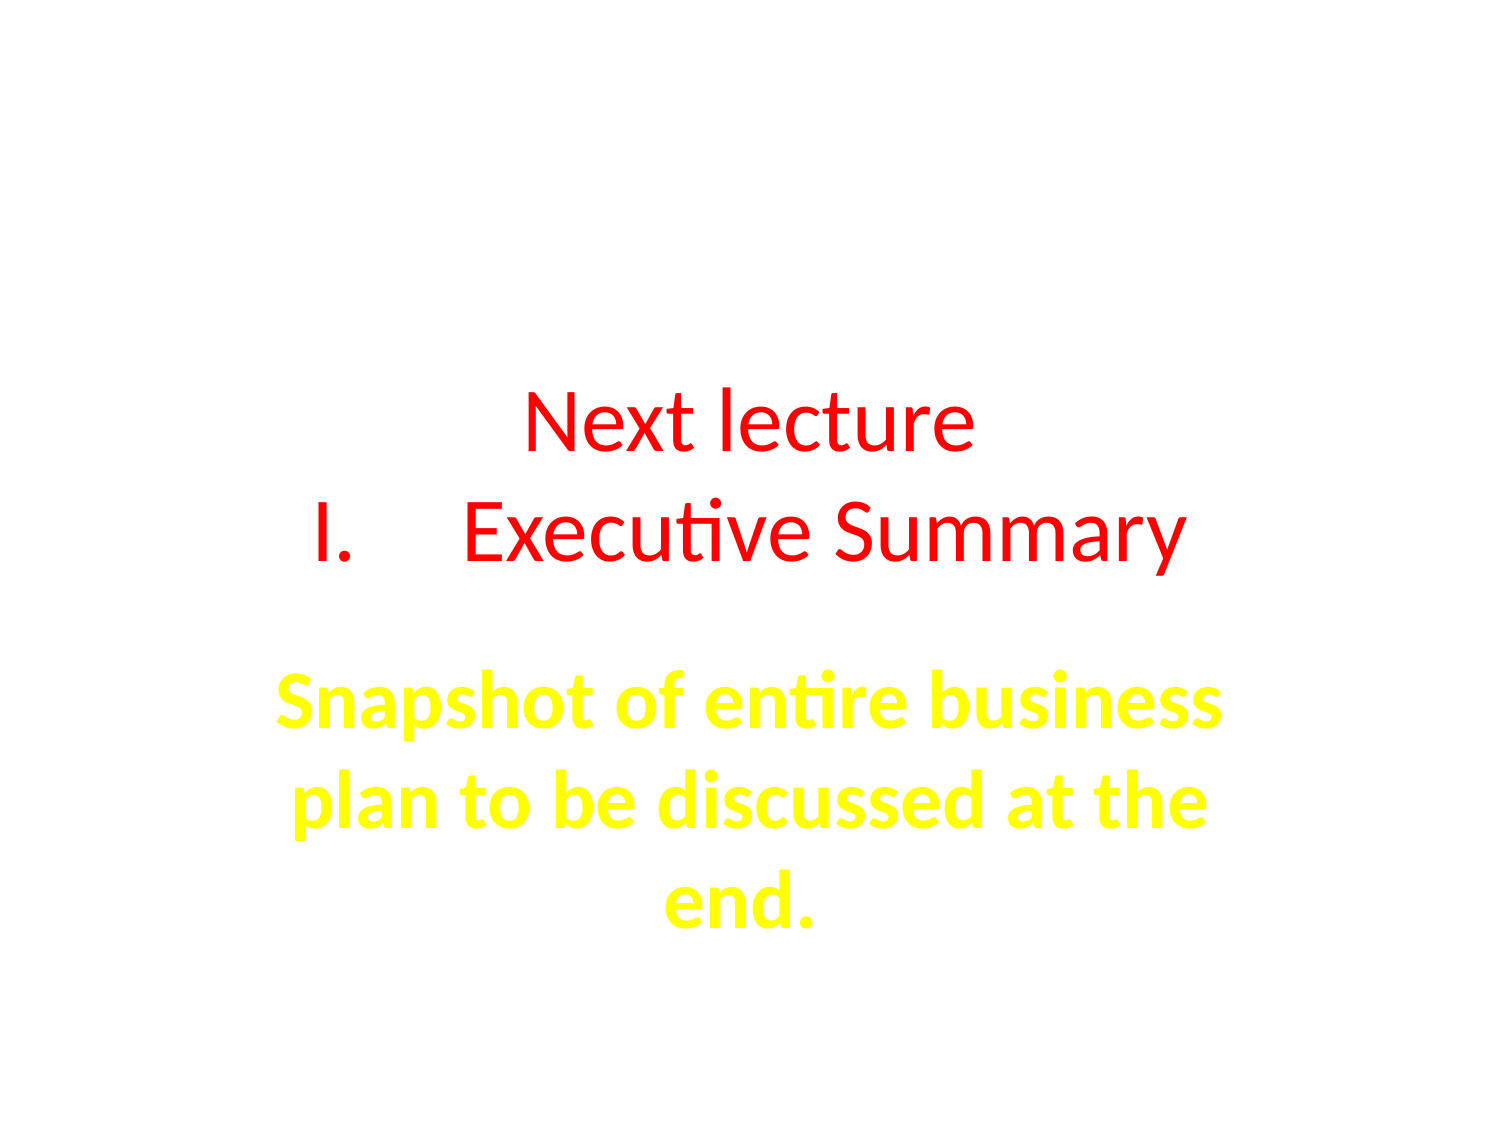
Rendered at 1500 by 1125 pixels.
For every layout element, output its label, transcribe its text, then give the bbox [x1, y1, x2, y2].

subtitle Snapshot of entire business plan to be discussed at the end. [225, 637, 1275, 925]
title Next lecture I. Executive Summary [112, 349, 1388, 591]
